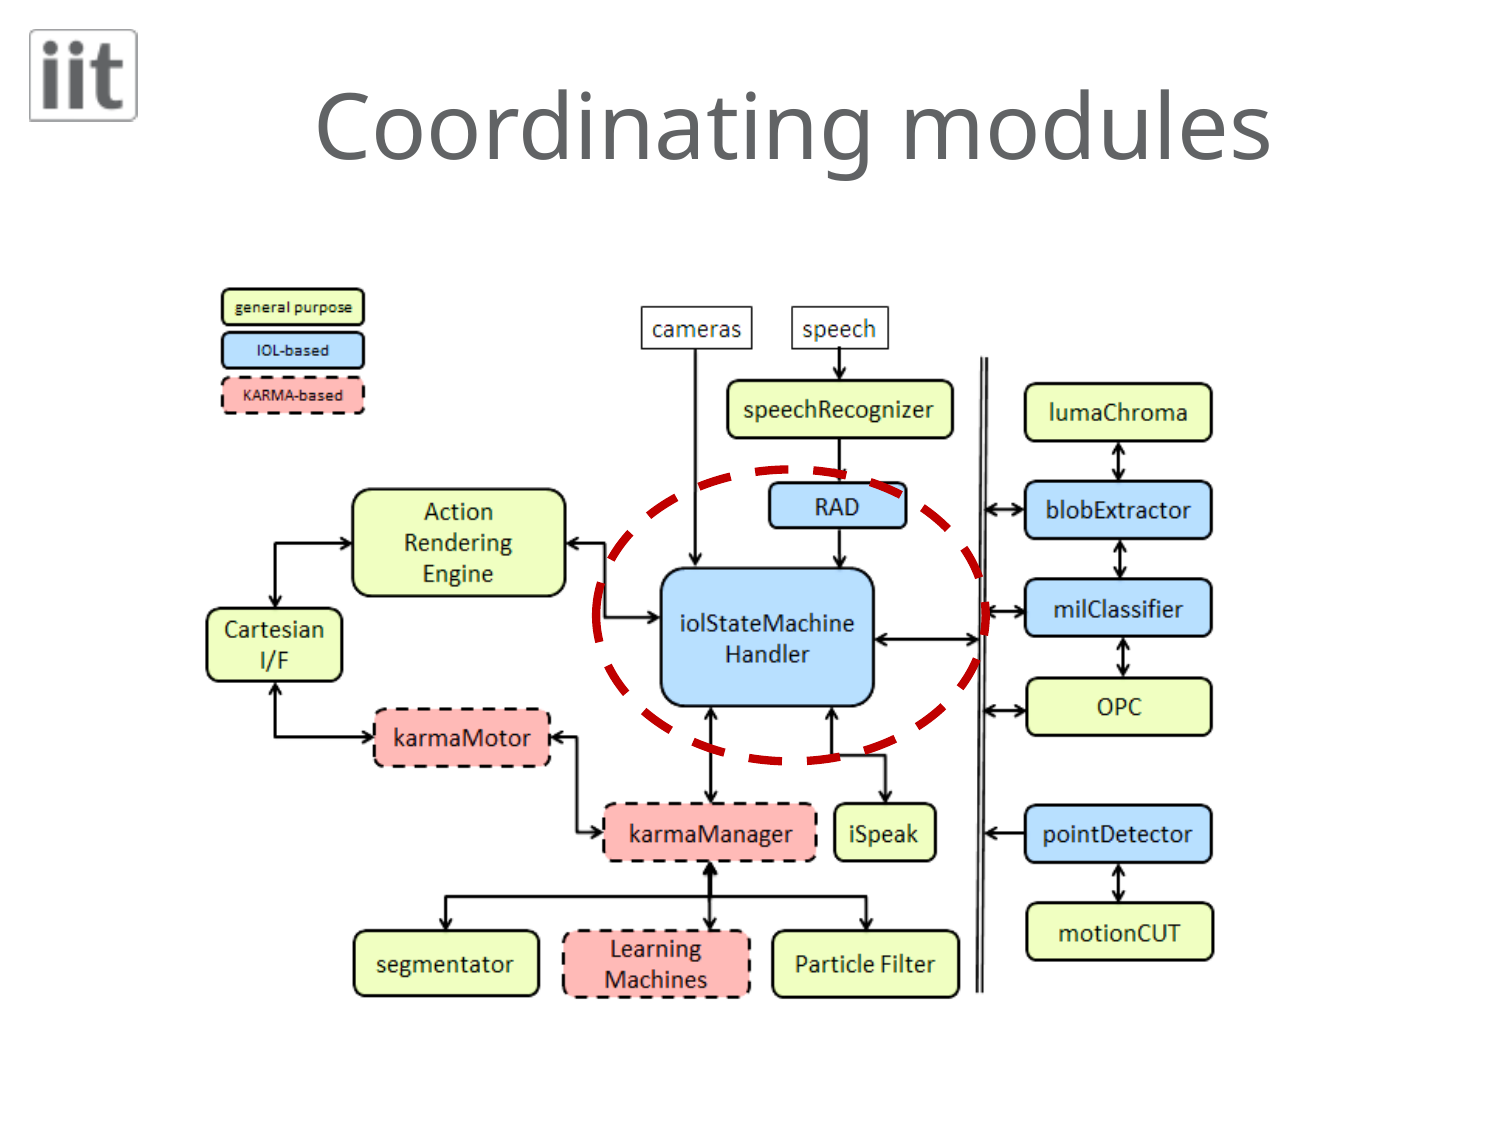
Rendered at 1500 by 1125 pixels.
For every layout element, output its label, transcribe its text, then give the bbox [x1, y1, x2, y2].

picture [201, 280, 1224, 1014]
picture [29, 29, 138, 122]
title Coordinating modules [162, 45, 1425, 200]
